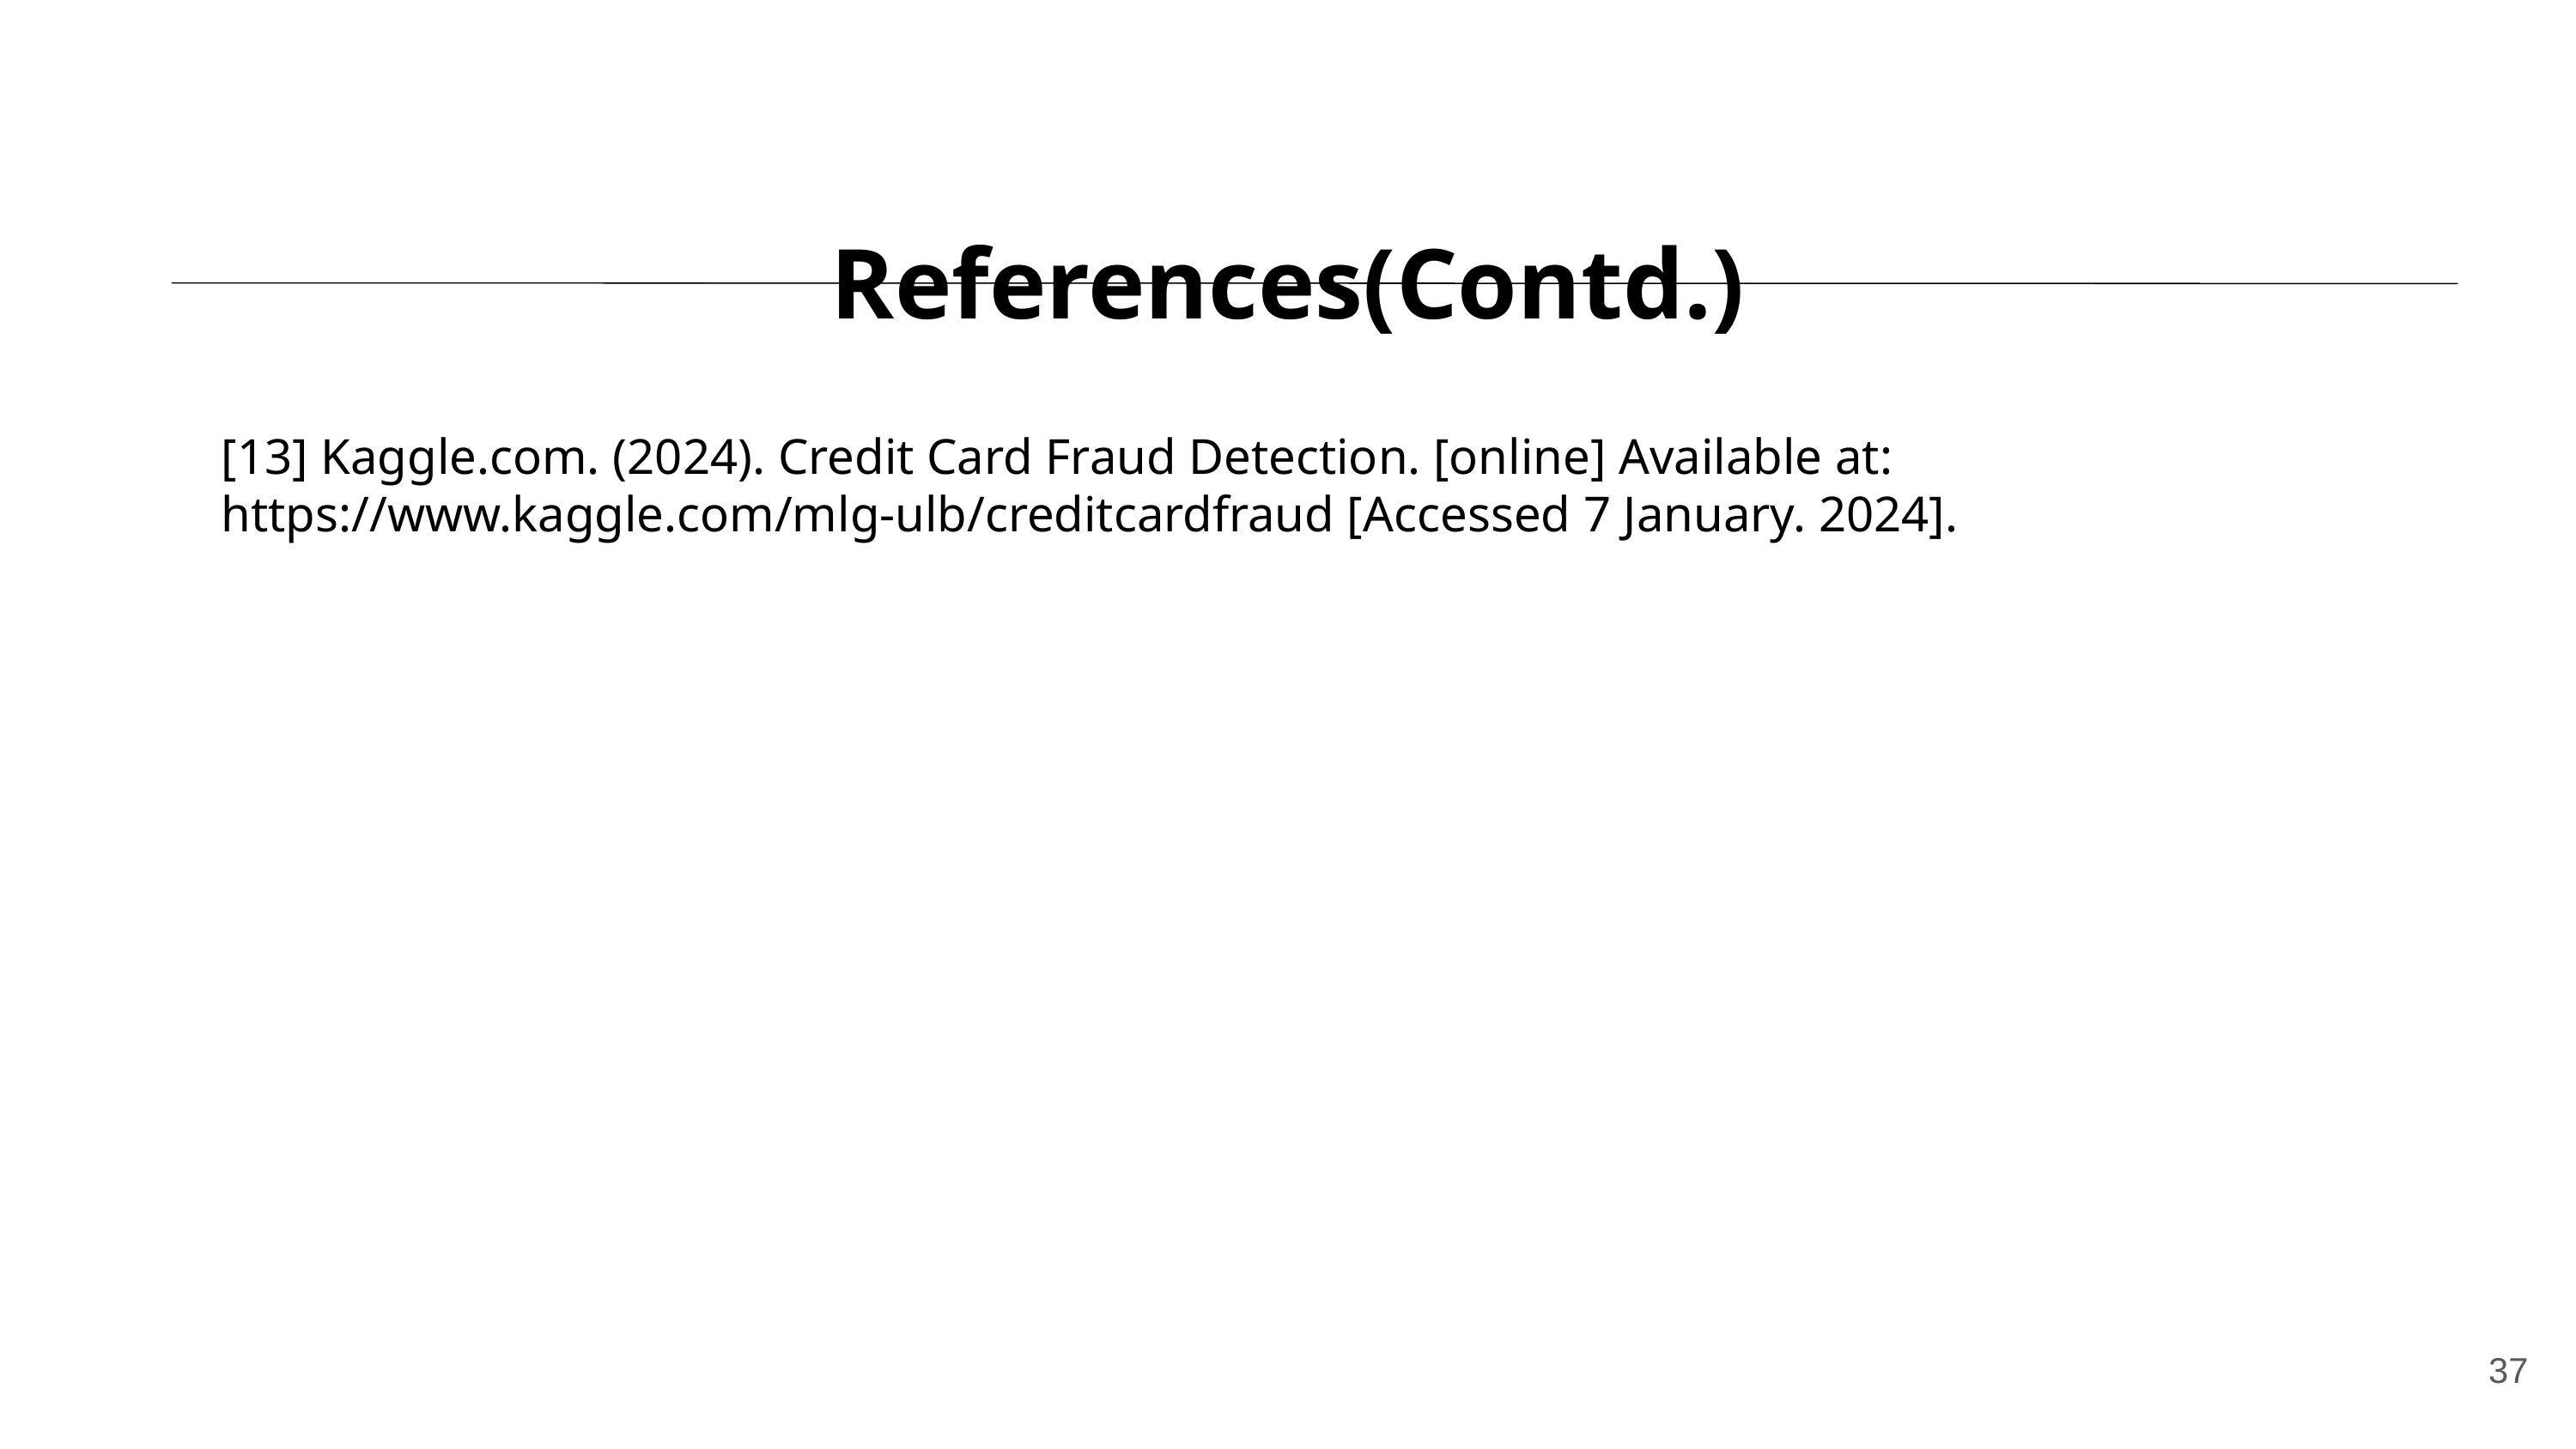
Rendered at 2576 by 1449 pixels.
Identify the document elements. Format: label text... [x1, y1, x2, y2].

text_box [13] Kaggle.com. (2024). Credit Card Fraud Detection. [online] Available at: https://www.kaggle.com/mlg-ulb/creditcardfraud [Accessed 7 January. 2024]. [208, 419, 2512, 1300]
text_box References(Contd.) [726, 294, 1850, 338]
slide_number ‹#› [2386, 1313, 2542, 1425]
text_box References(Contd.) [726, 106, 1850, 282]
